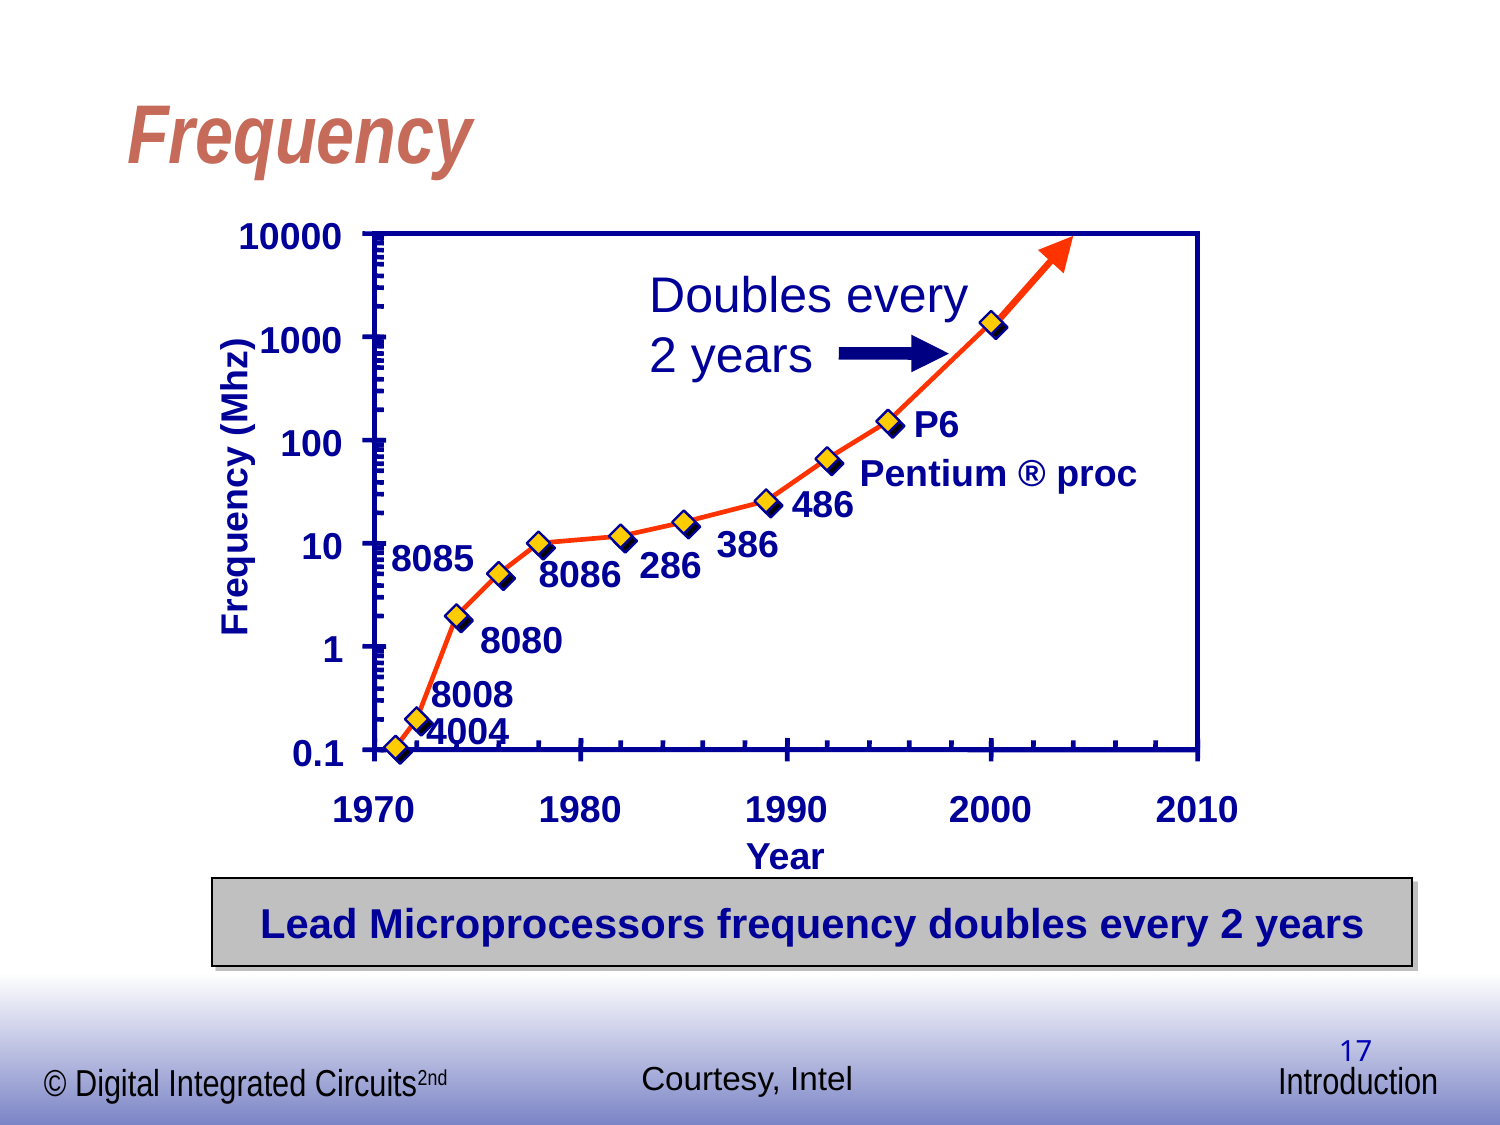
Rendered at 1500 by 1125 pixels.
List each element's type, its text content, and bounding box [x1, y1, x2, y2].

text_box [486, 561, 511, 586]
text_box [396, 748, 412, 764]
text_box 8008 [430, 669, 514, 715]
text_box 2010 [1155, 784, 1239, 830]
text_box [672, 510, 696, 534]
text_box 8080 [480, 615, 564, 661]
text_box [499, 574, 516, 591]
text_box [888, 421, 905, 438]
text_box [876, 409, 900, 434]
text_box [998, 235, 1074, 321]
text_box Frequency (Mhz) [209, 338, 255, 637]
text_box [1003, 322, 1008, 332]
text_box [444, 604, 469, 628]
text_box [383, 735, 408, 760]
text_box 100 [280, 418, 343, 464]
text_box [766, 501, 783, 518]
text_box 1990 [744, 784, 829, 830]
text_box 0.1 [292, 728, 345, 774]
text_box [526, 531, 551, 555]
title Frequency [112, 75, 1388, 188]
text_box 10000 [238, 212, 343, 258]
text_box [684, 522, 701, 539]
text_box [827, 459, 844, 476]
text_box 8085 [390, 533, 475, 579]
text_box 1980 [538, 784, 622, 830]
text_box 8086 [538, 550, 622, 596]
text_box [662, 266, 1003, 391]
text_box [545, 543, 555, 550]
text_box Lead Microprocessors frequency doubles every 2 years [212, 878, 1413, 966]
text_box Doubles every 2 years [634, 255, 984, 390]
text_box 1 [322, 625, 344, 671]
text_box 386 [716, 519, 780, 565]
text_box Year [745, 831, 825, 877]
text_box [416, 723, 426, 736]
text_box [608, 524, 633, 548]
text_box 2000 [949, 784, 1033, 830]
text_box Pentium ® proc [859, 449, 1138, 495]
text_box [456, 616, 473, 633]
text_box 286 [639, 540, 702, 586]
text_box P6 [913, 400, 960, 446]
text_box [754, 489, 778, 513]
text_box [815, 447, 839, 471]
text_box 1970 [332, 784, 416, 830]
text_box 4004 [426, 707, 510, 753]
slide_number 17 [1074, 1025, 1388, 1100]
text_box Courtesy, Intel [626, 1049, 869, 1105]
text_box [404, 707, 426, 731]
text_box [838, 347, 949, 360]
text_box [375, 233, 1198, 749]
text_box [620, 536, 637, 553]
text_box 486 [791, 479, 855, 525]
text_box 10 [301, 522, 344, 568]
text_box 1000 [259, 315, 343, 361]
